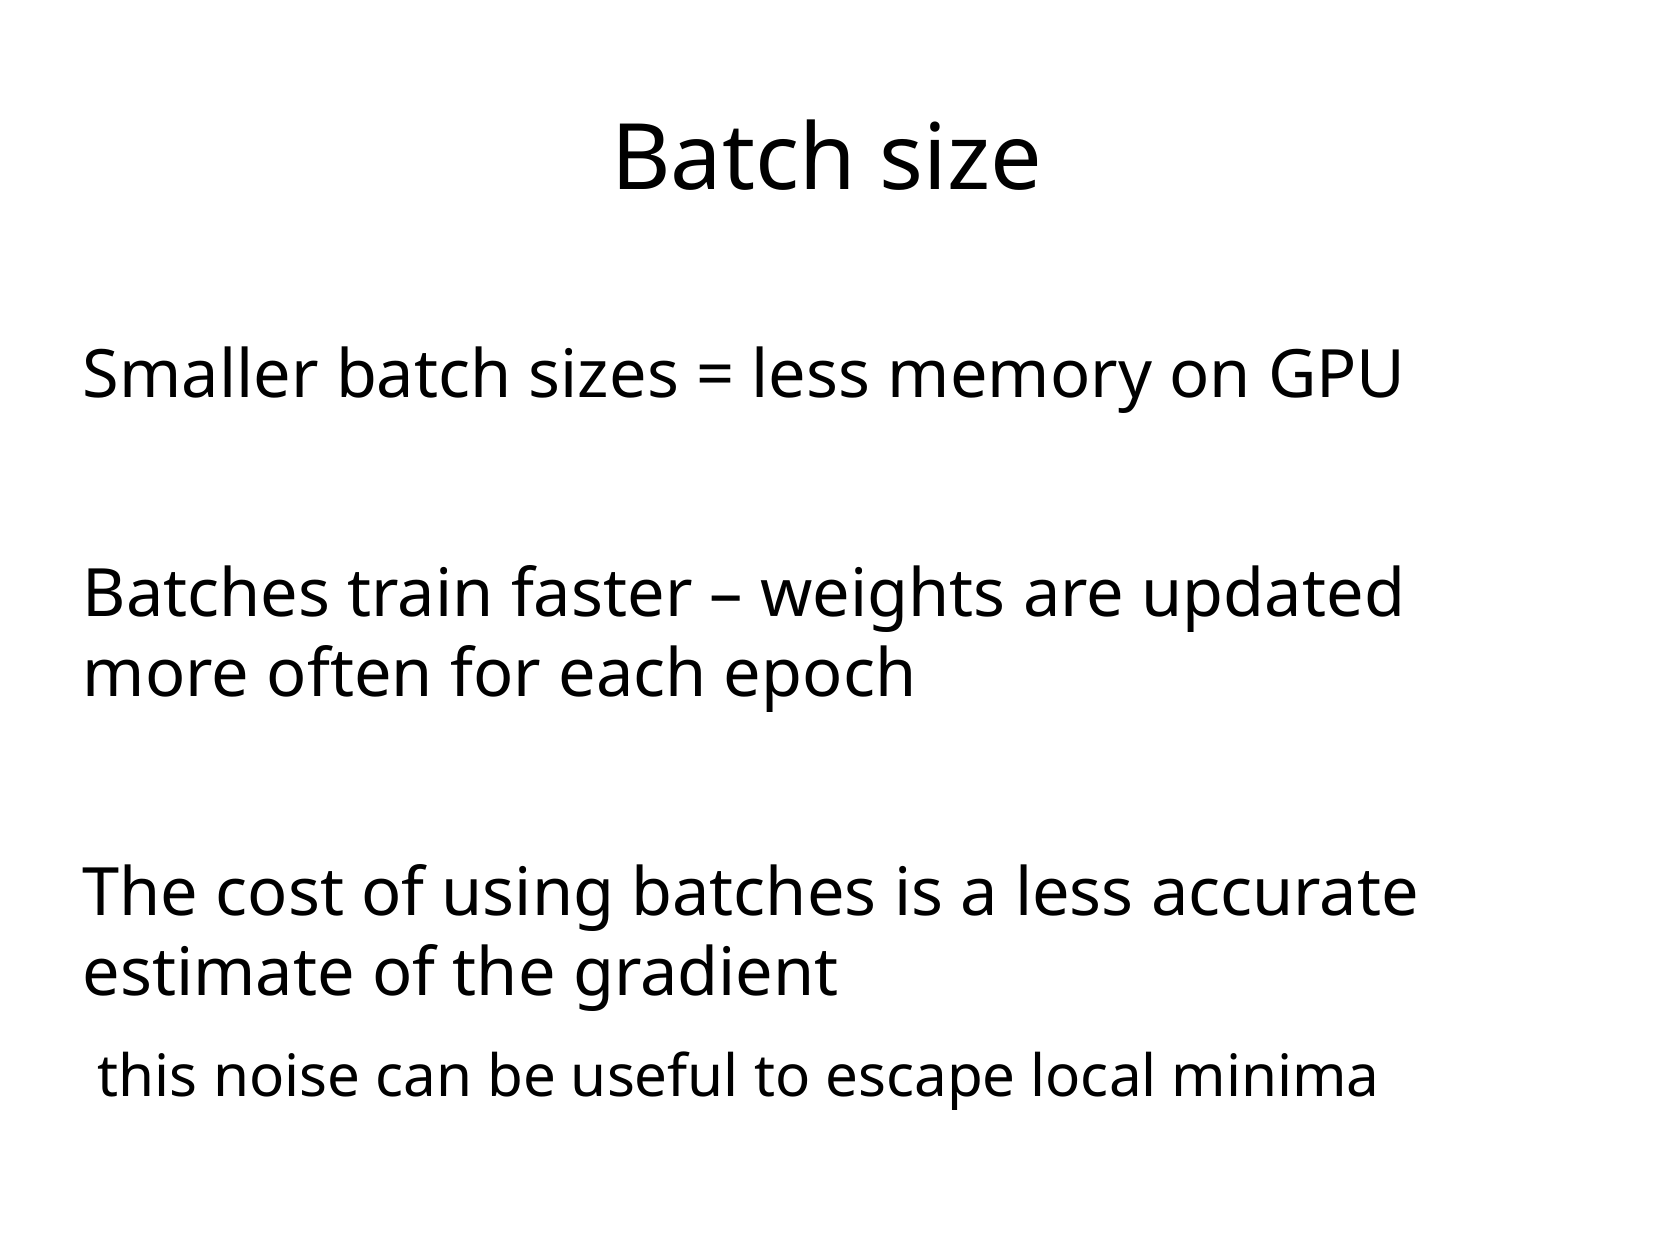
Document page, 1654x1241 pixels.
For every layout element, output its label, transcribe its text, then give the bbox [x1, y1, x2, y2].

list Smaller batch sizes = less memory on GPU Batches train faster – weights are updated more often for each epoch The cost of using batches is a less accurate estimate of the gradient this noise can be useful to escape local minima [82, 330, 1571, 1182]
title Batch size [82, 49, 1571, 257]
